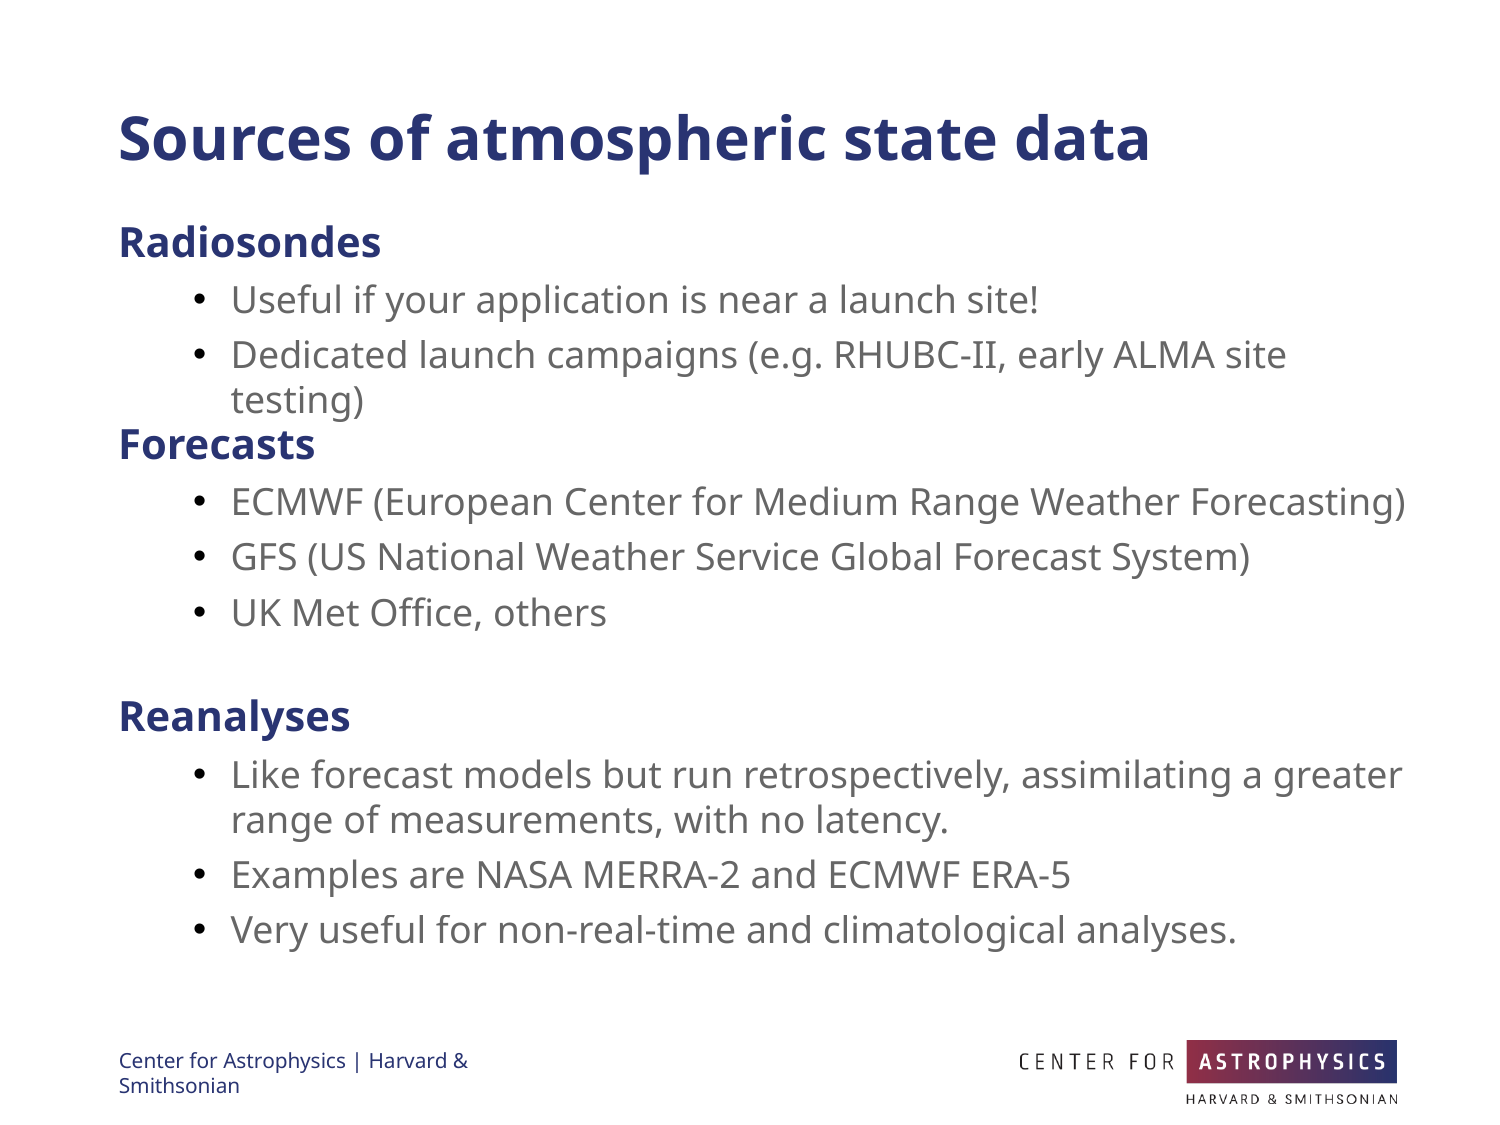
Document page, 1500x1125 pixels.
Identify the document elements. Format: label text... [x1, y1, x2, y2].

title Sources of atmospheric state data [103, 87, 1239, 181]
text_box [103, 208, 1435, 956]
picture [1020, 1040, 1397, 1104]
footer Center for Astrophysics | Harvard & Smithsonian [103, 1042, 610, 1103]
